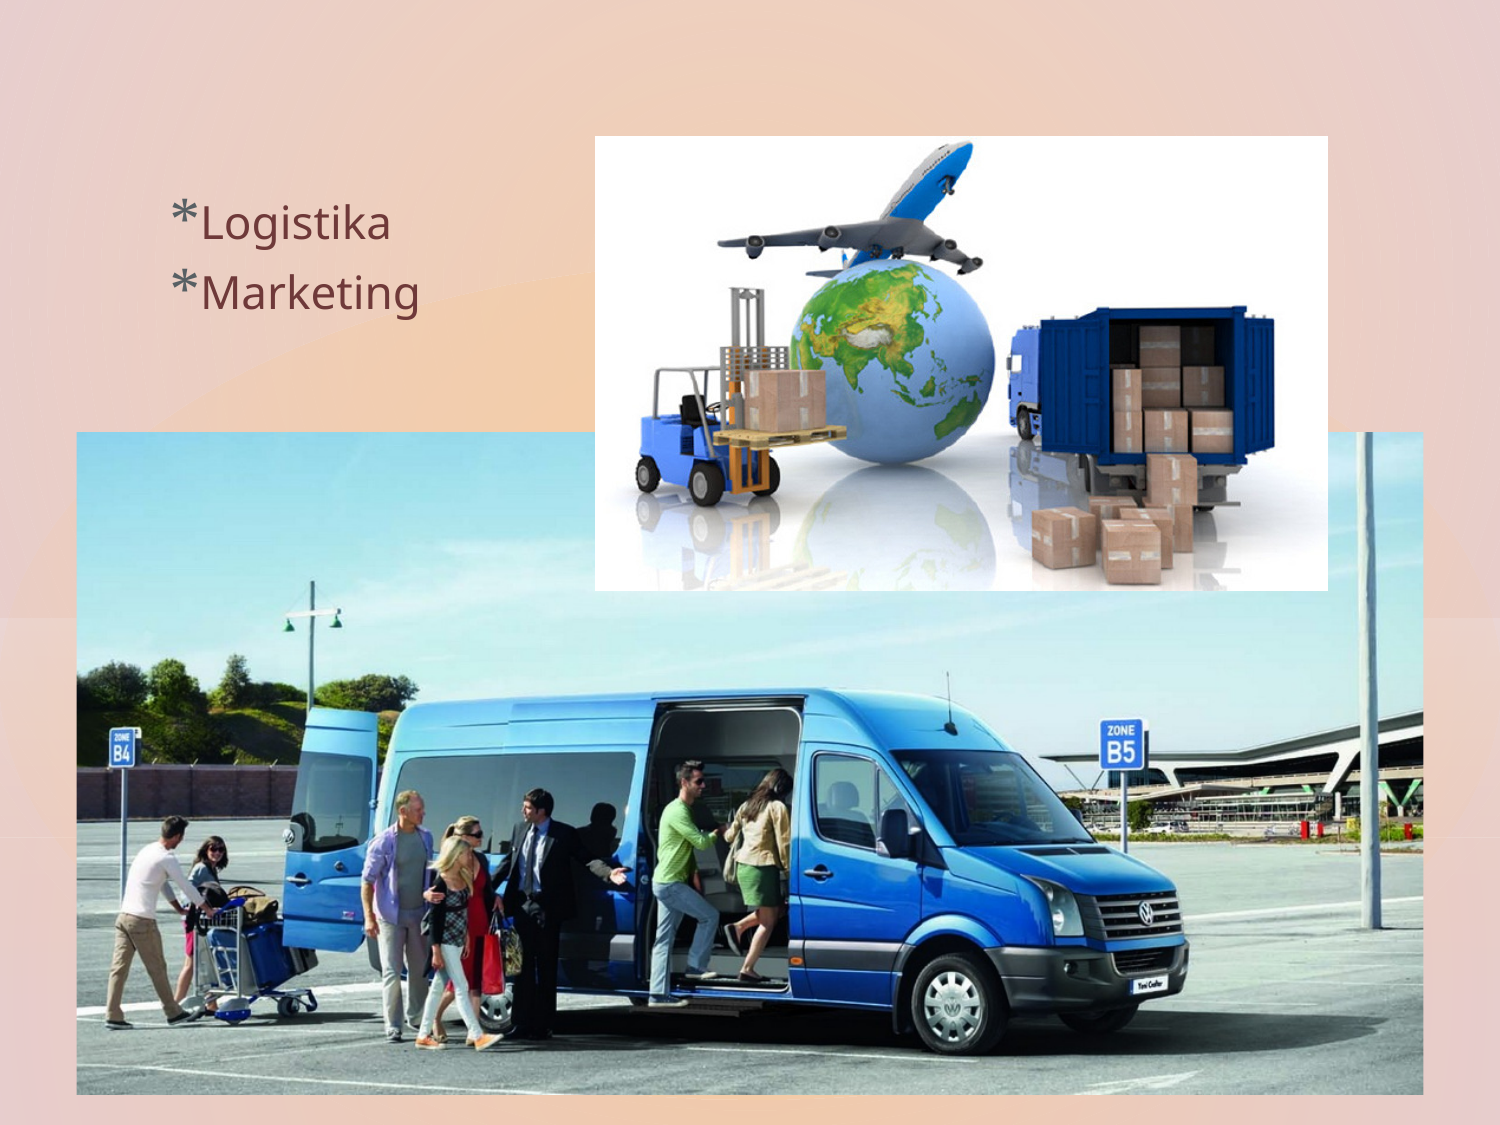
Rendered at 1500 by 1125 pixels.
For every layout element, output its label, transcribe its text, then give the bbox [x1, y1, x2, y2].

list Logistika Marketing [147, 186, 589, 364]
picture [76, 135, 1424, 1096]
